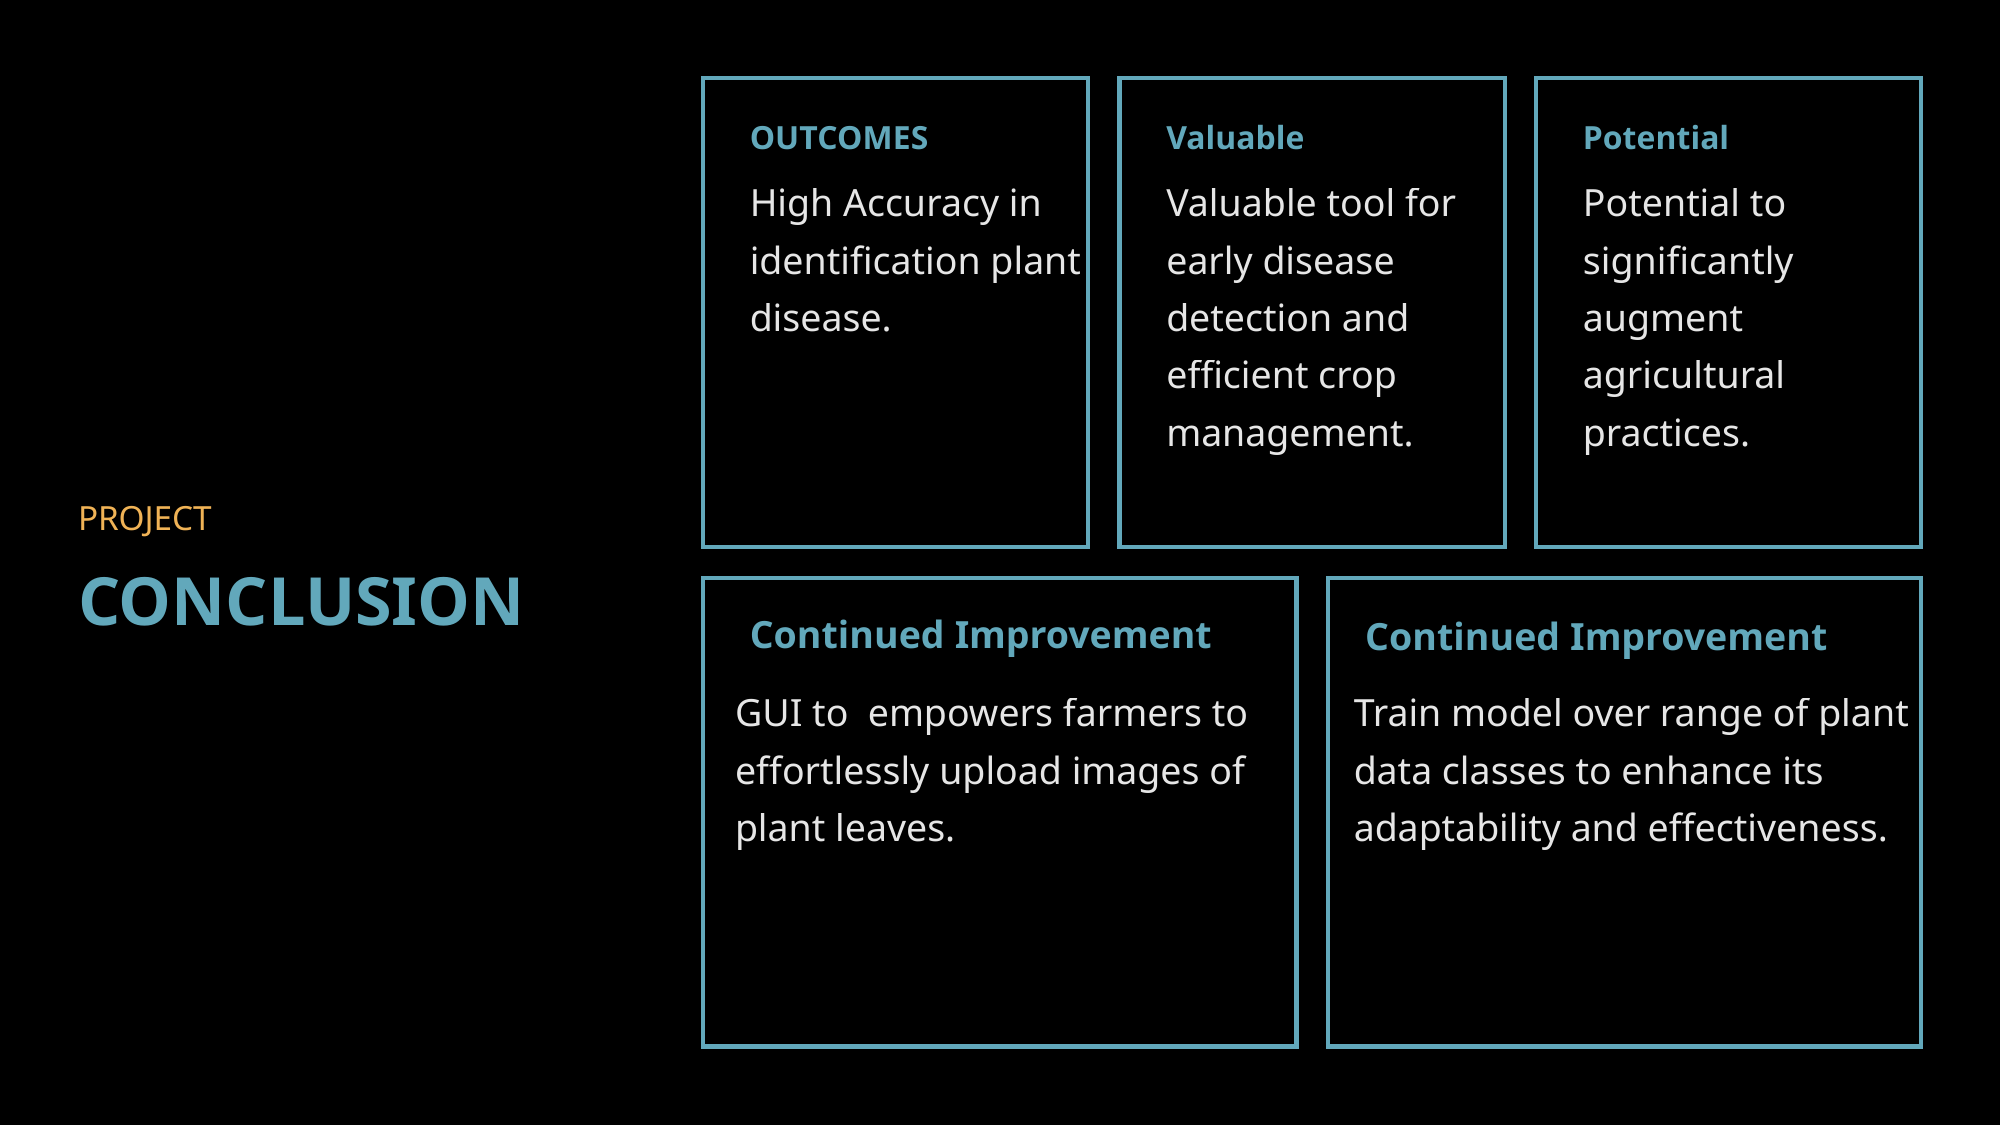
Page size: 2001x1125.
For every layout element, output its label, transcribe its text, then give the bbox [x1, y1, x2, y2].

text_box Train model over range of plant data classes to enhance its adaptability and effectiveness. [1353, 676, 1921, 958]
text_box Potential to significantly augment agricultural practices. [1582, 166, 1921, 505]
text_box CONCLUSION [78, 554, 594, 638]
text_box PROJECT [78, 495, 594, 536]
text_box [702, 78, 1089, 547]
text_box Potential [1582, 116, 1921, 156]
text_box [1536, 78, 1922, 547]
text_box OUTCOMES [749, 116, 1088, 156]
text_box [1327, 577, 1922, 1047]
text_box Valuable tool for early disease detection and efficient crop management. [1166, 166, 1505, 505]
text_box Valuable [1166, 116, 1505, 156]
text_box Continued Improvement [1365, 618, 1933, 658]
text_box High Accuracy in identification plant disease. [749, 166, 1088, 449]
text_box [702, 577, 1297, 1047]
text_box GUI to empowers farmers to effortlessly upload images of plant leaves. [734, 676, 1302, 902]
text_box [1119, 78, 1505, 547]
text_box Continued Improvement [749, 615, 1317, 655]
